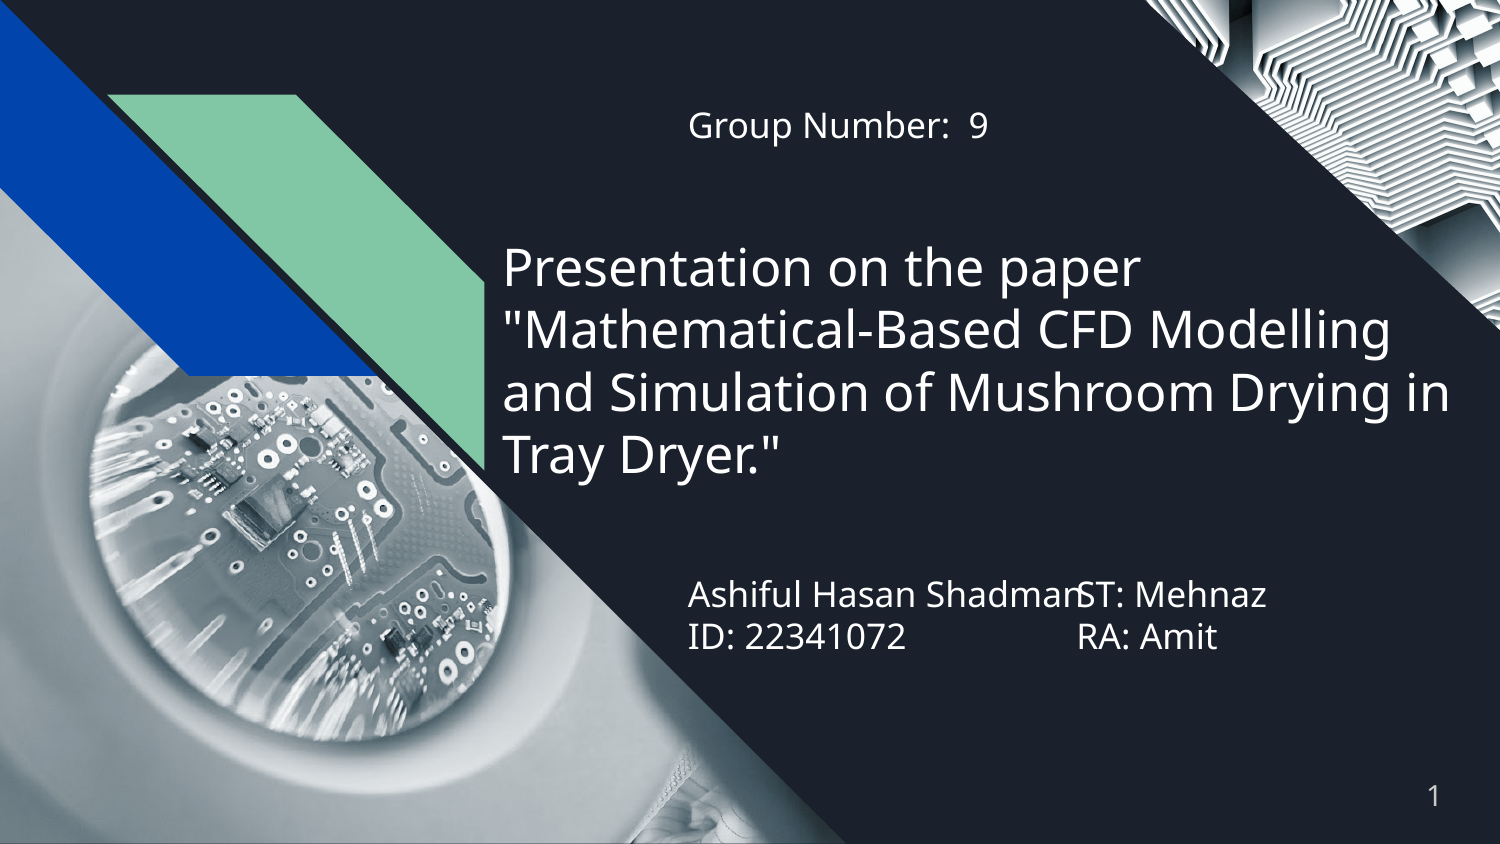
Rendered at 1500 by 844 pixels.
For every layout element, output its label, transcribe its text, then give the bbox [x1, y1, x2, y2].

text_box ST: Mehnaz RA: Amit [1061, 556, 1400, 682]
text_box Ashiful Hasan Shadman ID: 22341072 [672, 556, 1061, 682]
picture [1144, 0, 1500, 331]
text_box 1 [1411, 762, 1466, 828]
text_box Group Number: 9 [672, 87, 1131, 162]
picture [0, 189, 847, 844]
title Presentation on the paper "Mathematical-Based CFD Modelling and Simulation of Mushroom Drying in Tray Dryer." [487, 273, 1485, 446]
